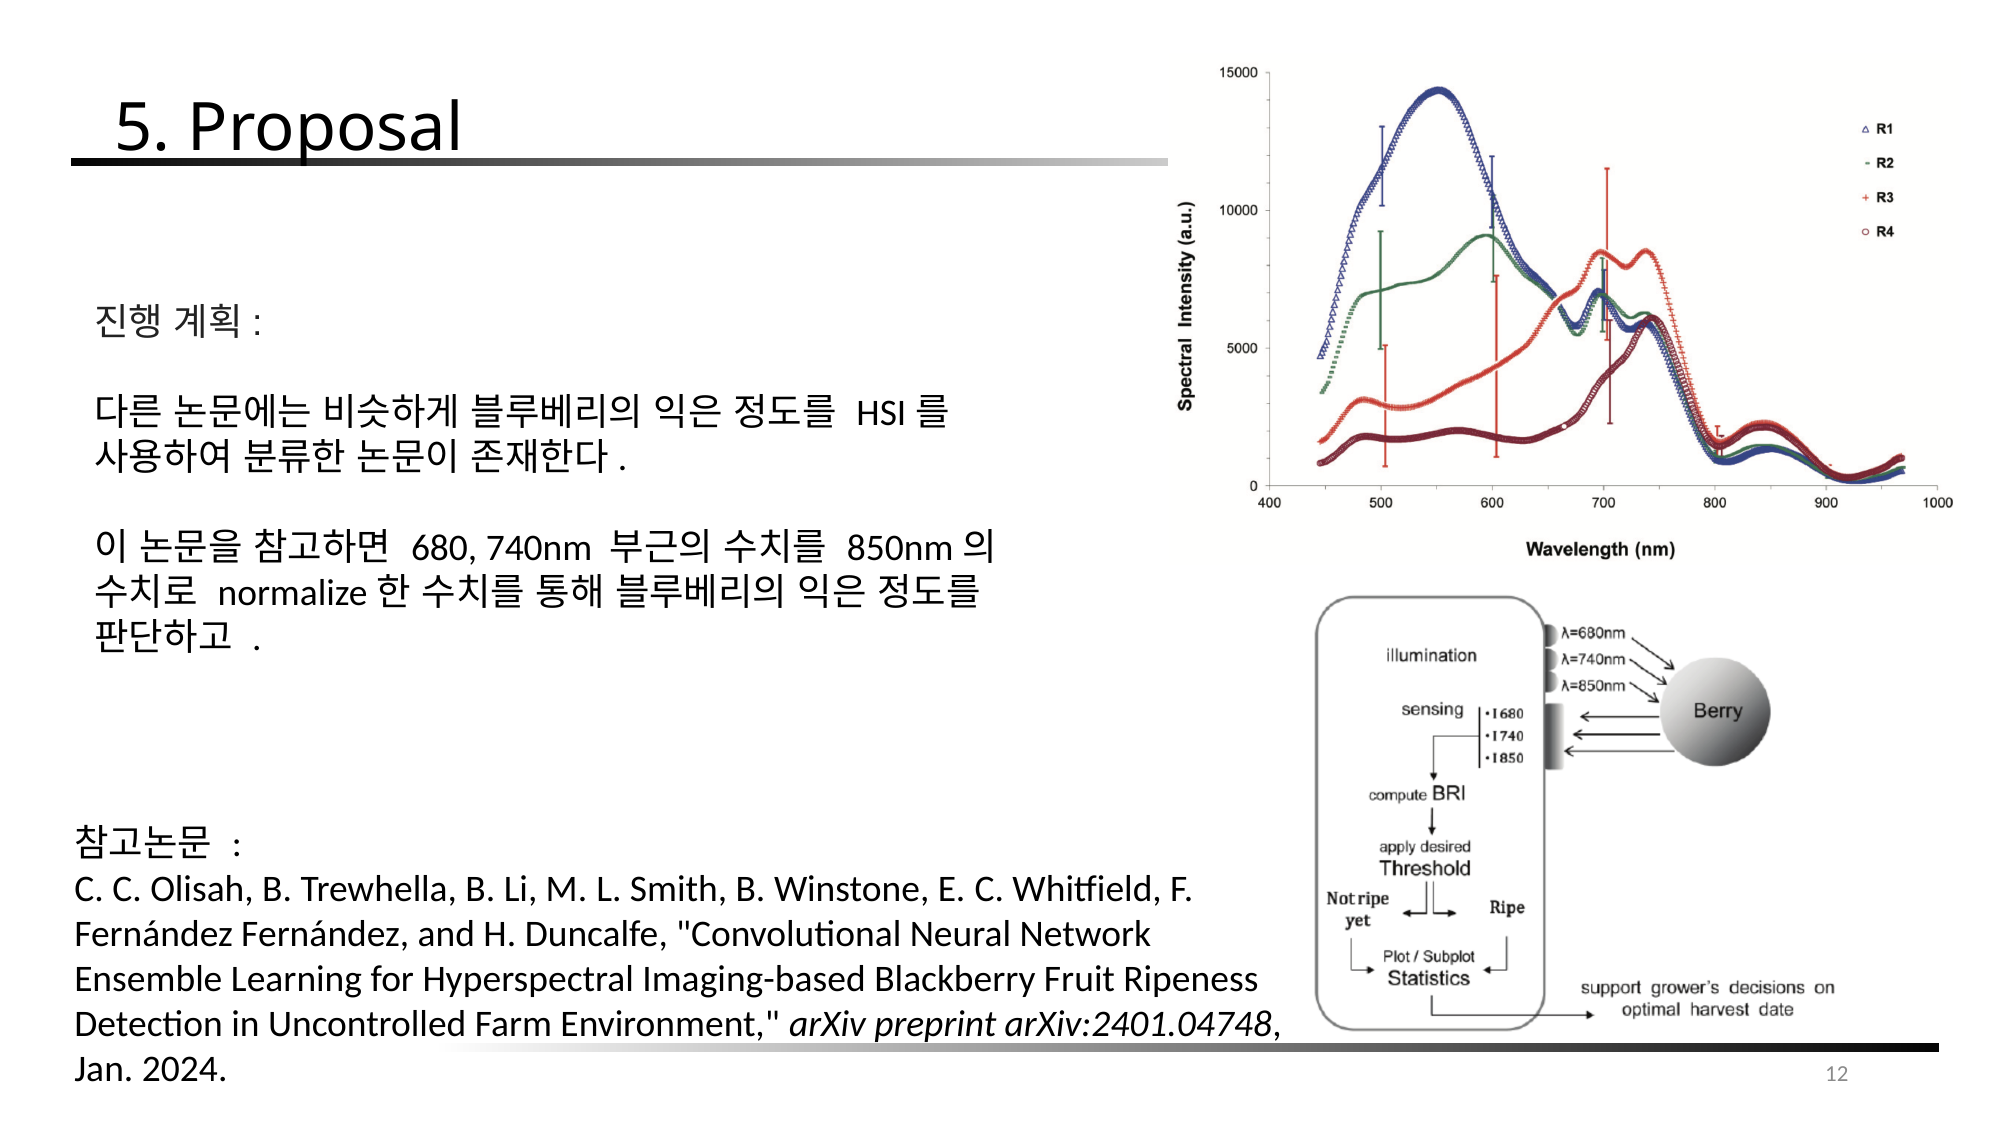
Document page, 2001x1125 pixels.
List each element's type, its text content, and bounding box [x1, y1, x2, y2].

slide_number 12 [1413, 1042, 1864, 1103]
text_box 참고논문 : C. C. Olisah, B. Trewhella, B. Li, M. L. Smith, B. Winstone, E. C. Whitfield, F. Fernández Fernández, and H. Duncalfe, "Convolutional Neural Network Ensemble Learning for Hyperspectral Imaging-based Blackberry Fruit Ripeness Detection in Uncontrolled Farm Environment," arXiv preprint arXiv:2401.04748, Jan. 2024. [59, 811, 1306, 1096]
text_box 5. Proposal [99, 84, 1168, 173]
picture [1168, 53, 1961, 574]
picture [1281, 579, 1849, 1043]
text_box 진행 계획: 다른 논문에는 비슷하게 블루베리의 익은 정도를 HSI를 사용하여 분류한 논문이 존재한다. 이 논문을 참고하면 680, 740nm 부근의 수치를 850nm의 수치로 normalize한 수치를 통해 블루베리의 익은 정도를 판단하고 . [79, 290, 1081, 665]
